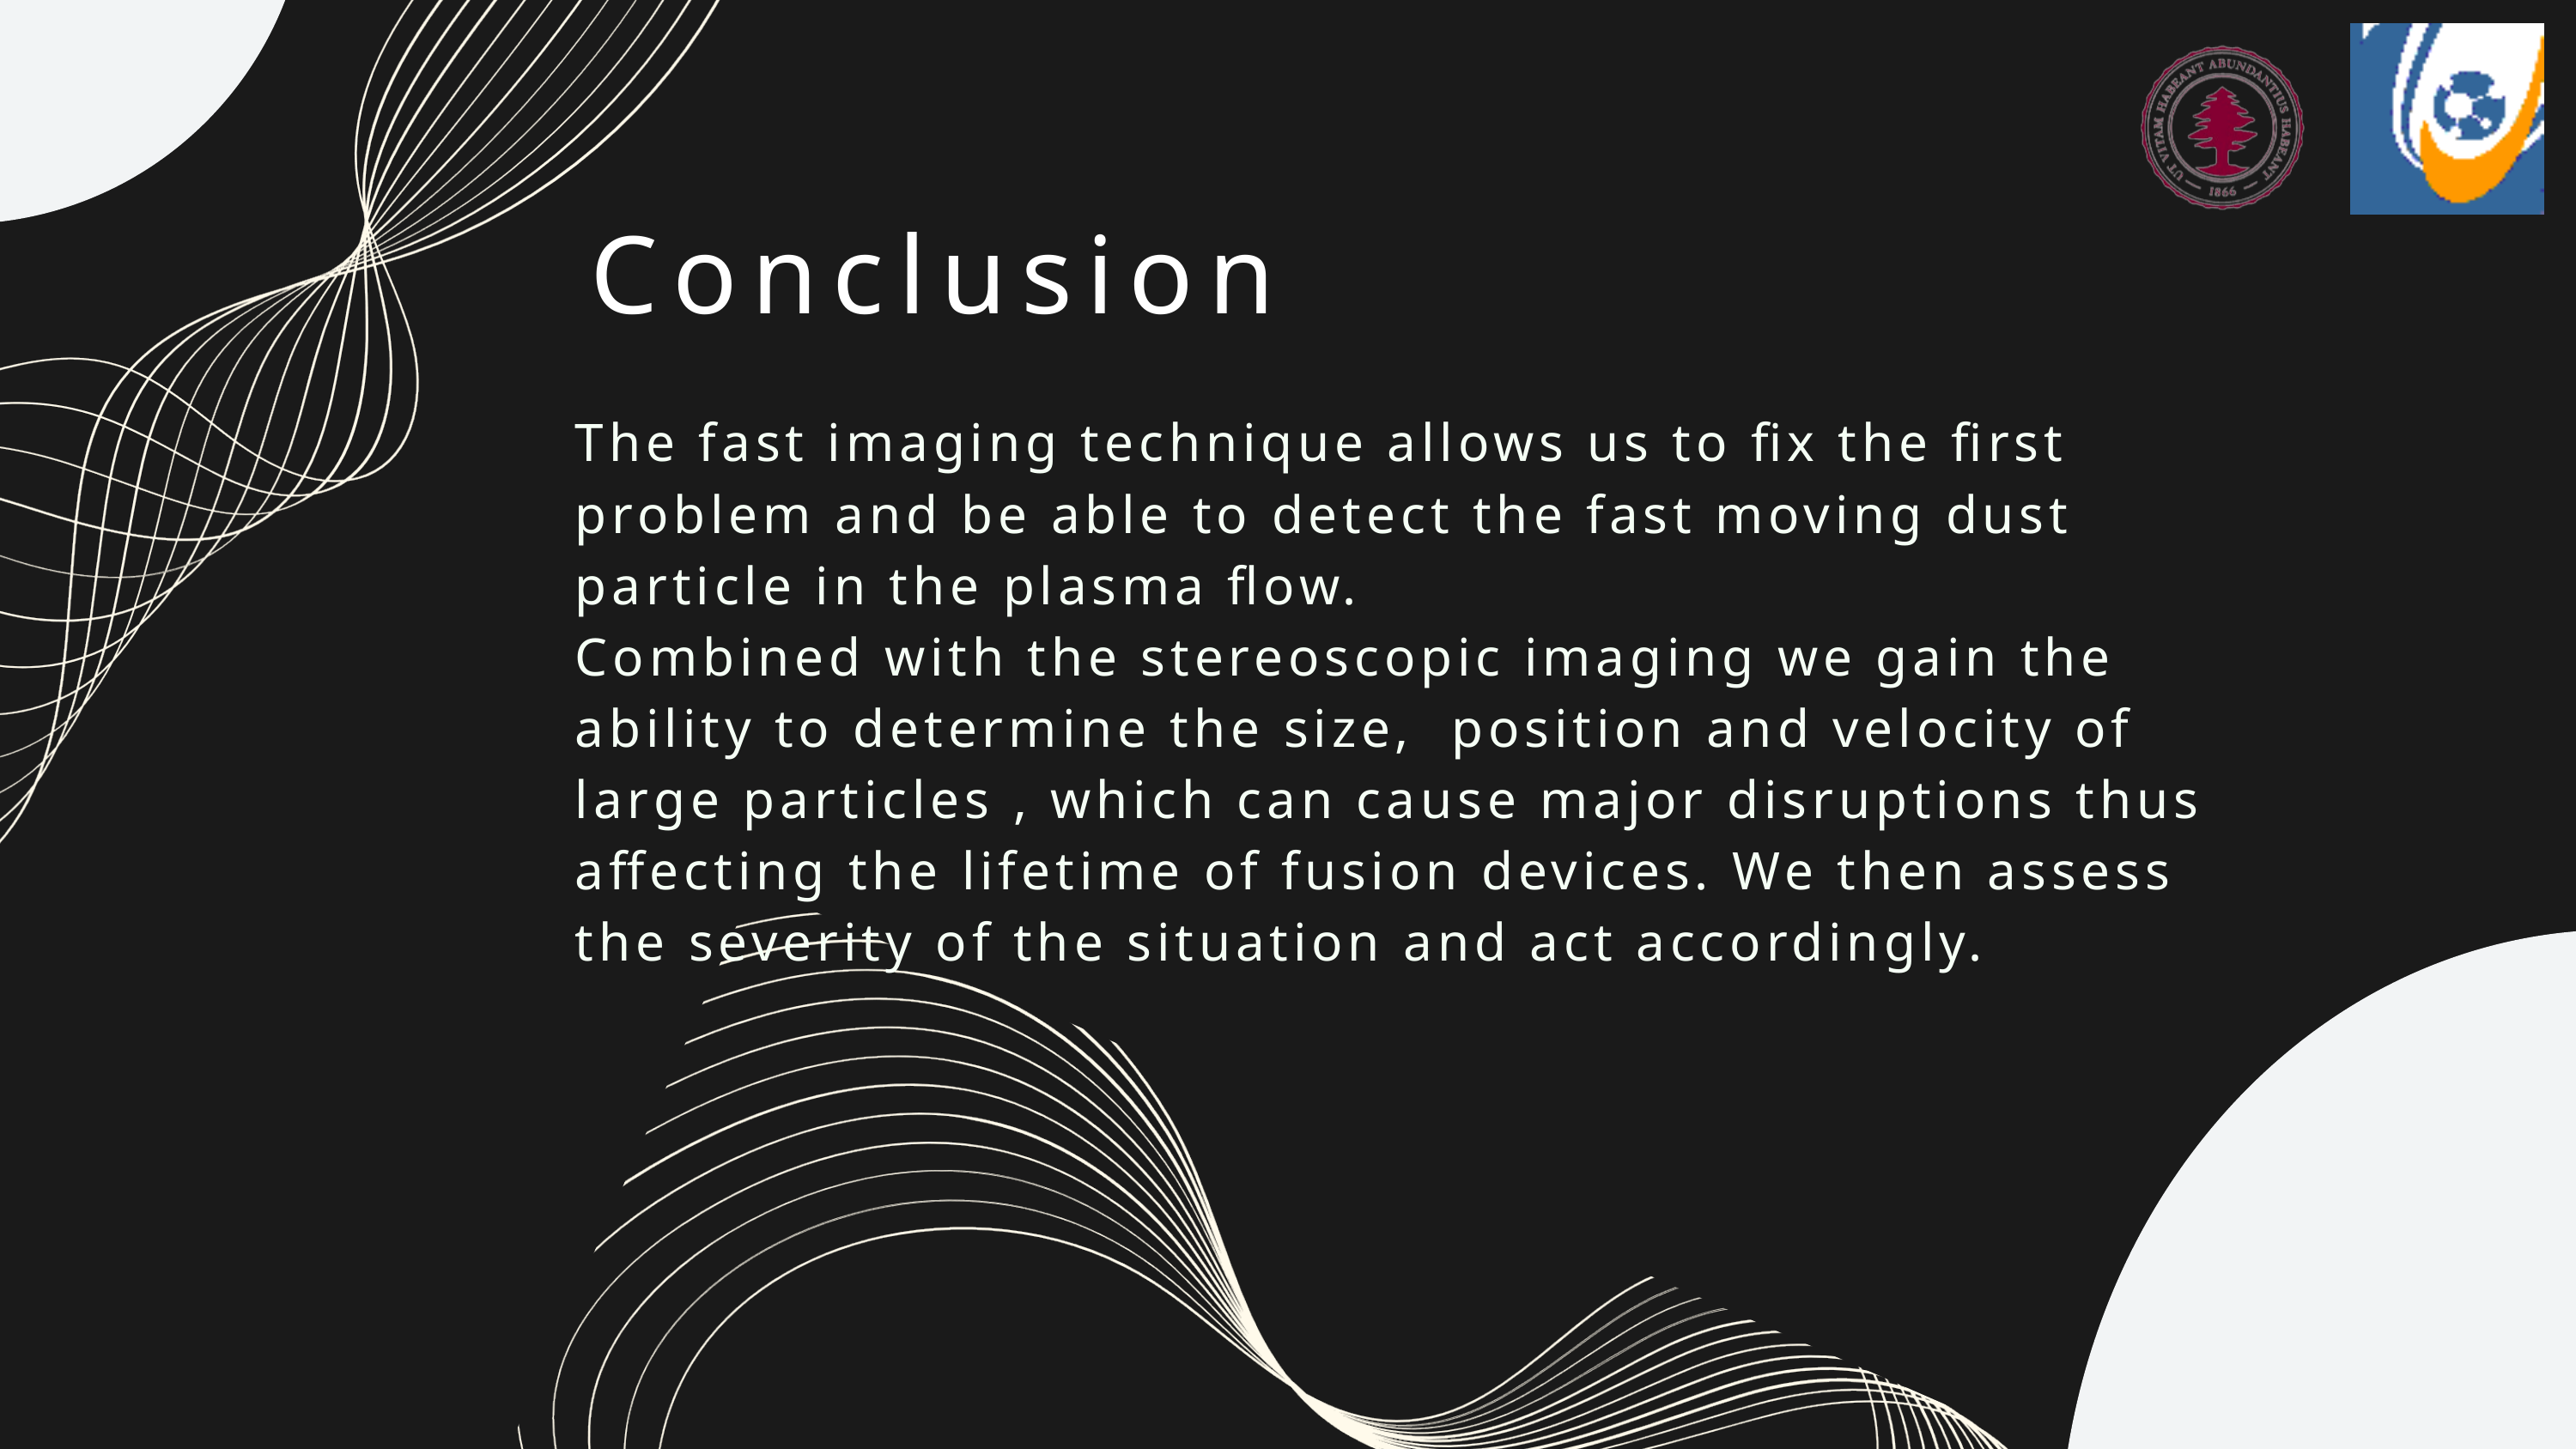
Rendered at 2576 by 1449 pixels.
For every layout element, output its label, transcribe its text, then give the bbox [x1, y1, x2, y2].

text_box [0, 0, 771, 908]
text_box The fast imaging technique allows us to fix the first problem and be able to detect the fast moving dust particle in the plasma flow. Combined with the stereoscopic imaging we gain the ability to determine the size, position and velocity of large particles , which can cause major disruptions thus affecting the lifetime of fusion devices. We then assess the severity of the situation and act accordingly. [574, 400, 1455, 973]
picture [2125, 33, 2318, 131]
picture [2350, 23, 2544, 131]
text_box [1461, 310, 2576, 1449]
text_box Conclusion [590, 131, 2576, 336]
text_box [507, 973, 1455, 1449]
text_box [0, 0, 309, 225]
